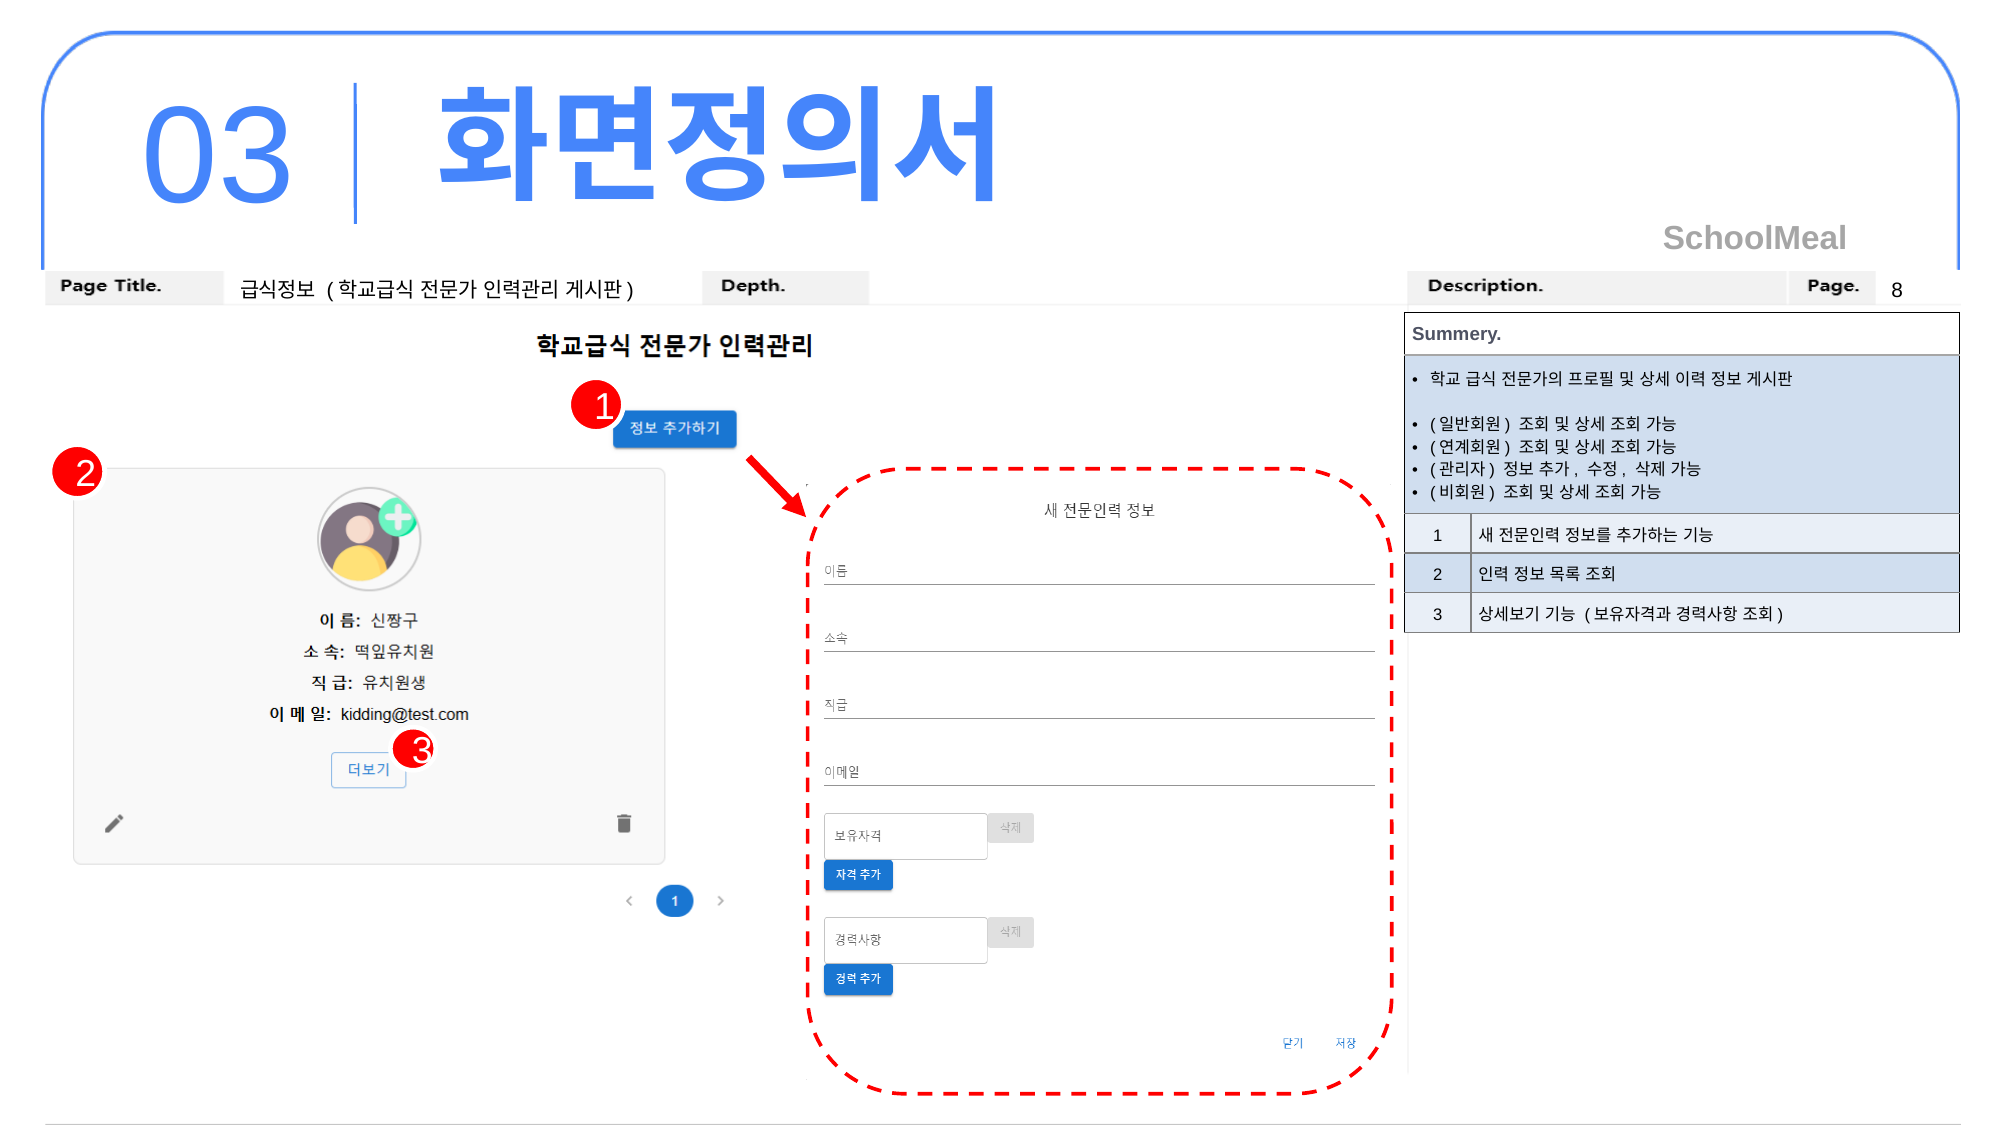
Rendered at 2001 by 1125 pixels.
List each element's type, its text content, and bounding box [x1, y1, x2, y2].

table_cell 새 전문인력 정보를 추가하는 기능 [1472, 514, 1959, 552]
picture [44, 271, 1961, 1125]
table_cell 1 [1405, 514, 1470, 552]
table_cell 인력 정보 목록 조회 [1472, 554, 1959, 592]
text_box 03 [93, 57, 343, 238]
table_header Summery. [1405, 313, 1959, 354]
table_cell 2 [1405, 554, 1470, 592]
text_box 급식정보 (학교급식 전문가 인력관리 게시판) [232, 268, 691, 309]
text_box [874, 1089, 1325, 1094]
text_box [854, 468, 1345, 483]
picture [43, 31, 1959, 270]
table_cell 상세보기 기능 (보유자격과 경력사항 조회) [1472, 593, 1959, 632]
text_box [390, 726, 437, 771]
text_box 8 [1884, 268, 1953, 309]
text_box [748, 457, 807, 518]
text_box [45, 316, 1405, 1116]
table_cell 학교 급식 전문가의 프로필 및 상세 이력 정보 게시판 (일반회원) 조회 및 상세 조회 가능 (연계회원) 조회 및 상세 조회 가능 (관리자) 정보 추가, 수정, 삭제 가능 (비회원) 조회 및 상세 조회 가능 [1405, 356, 1959, 513]
text_box 화면정의서 [428, 76, 1850, 239]
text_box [49, 440, 105, 503]
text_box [568, 373, 624, 436]
table_cell 3 [1405, 593, 1470, 632]
